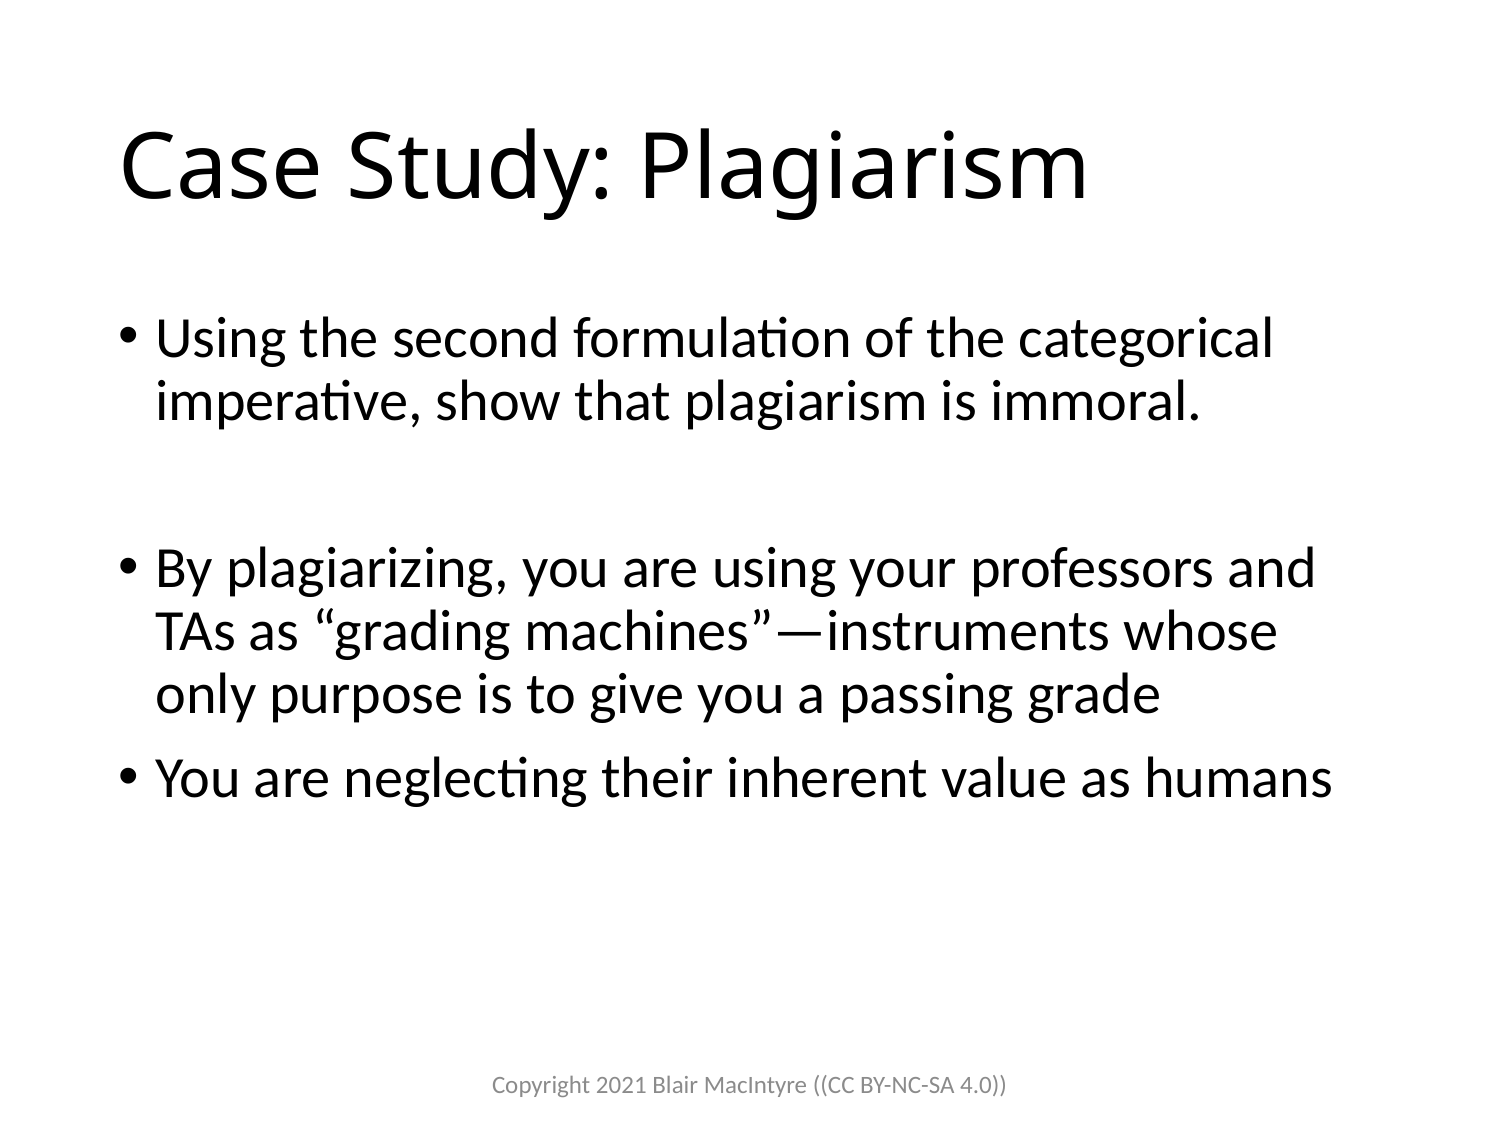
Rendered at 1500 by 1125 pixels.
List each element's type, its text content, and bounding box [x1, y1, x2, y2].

footer Copyright 2021 Blair MacIntyre ((CC BY-NC-SA 4.0)) [471, 1065, 1029, 1103]
title Case Study: Plagiarism [103, 59, 1397, 278]
list Using the second formulation of the categorical imperative, show that plagiarism is immoral. By plagiarizing, you are using your professors and TAs as “grading machines”—instruments whose only purpose is to give you a passing grade You are neglecting their inherent value as humans [103, 299, 1397, 1014]
